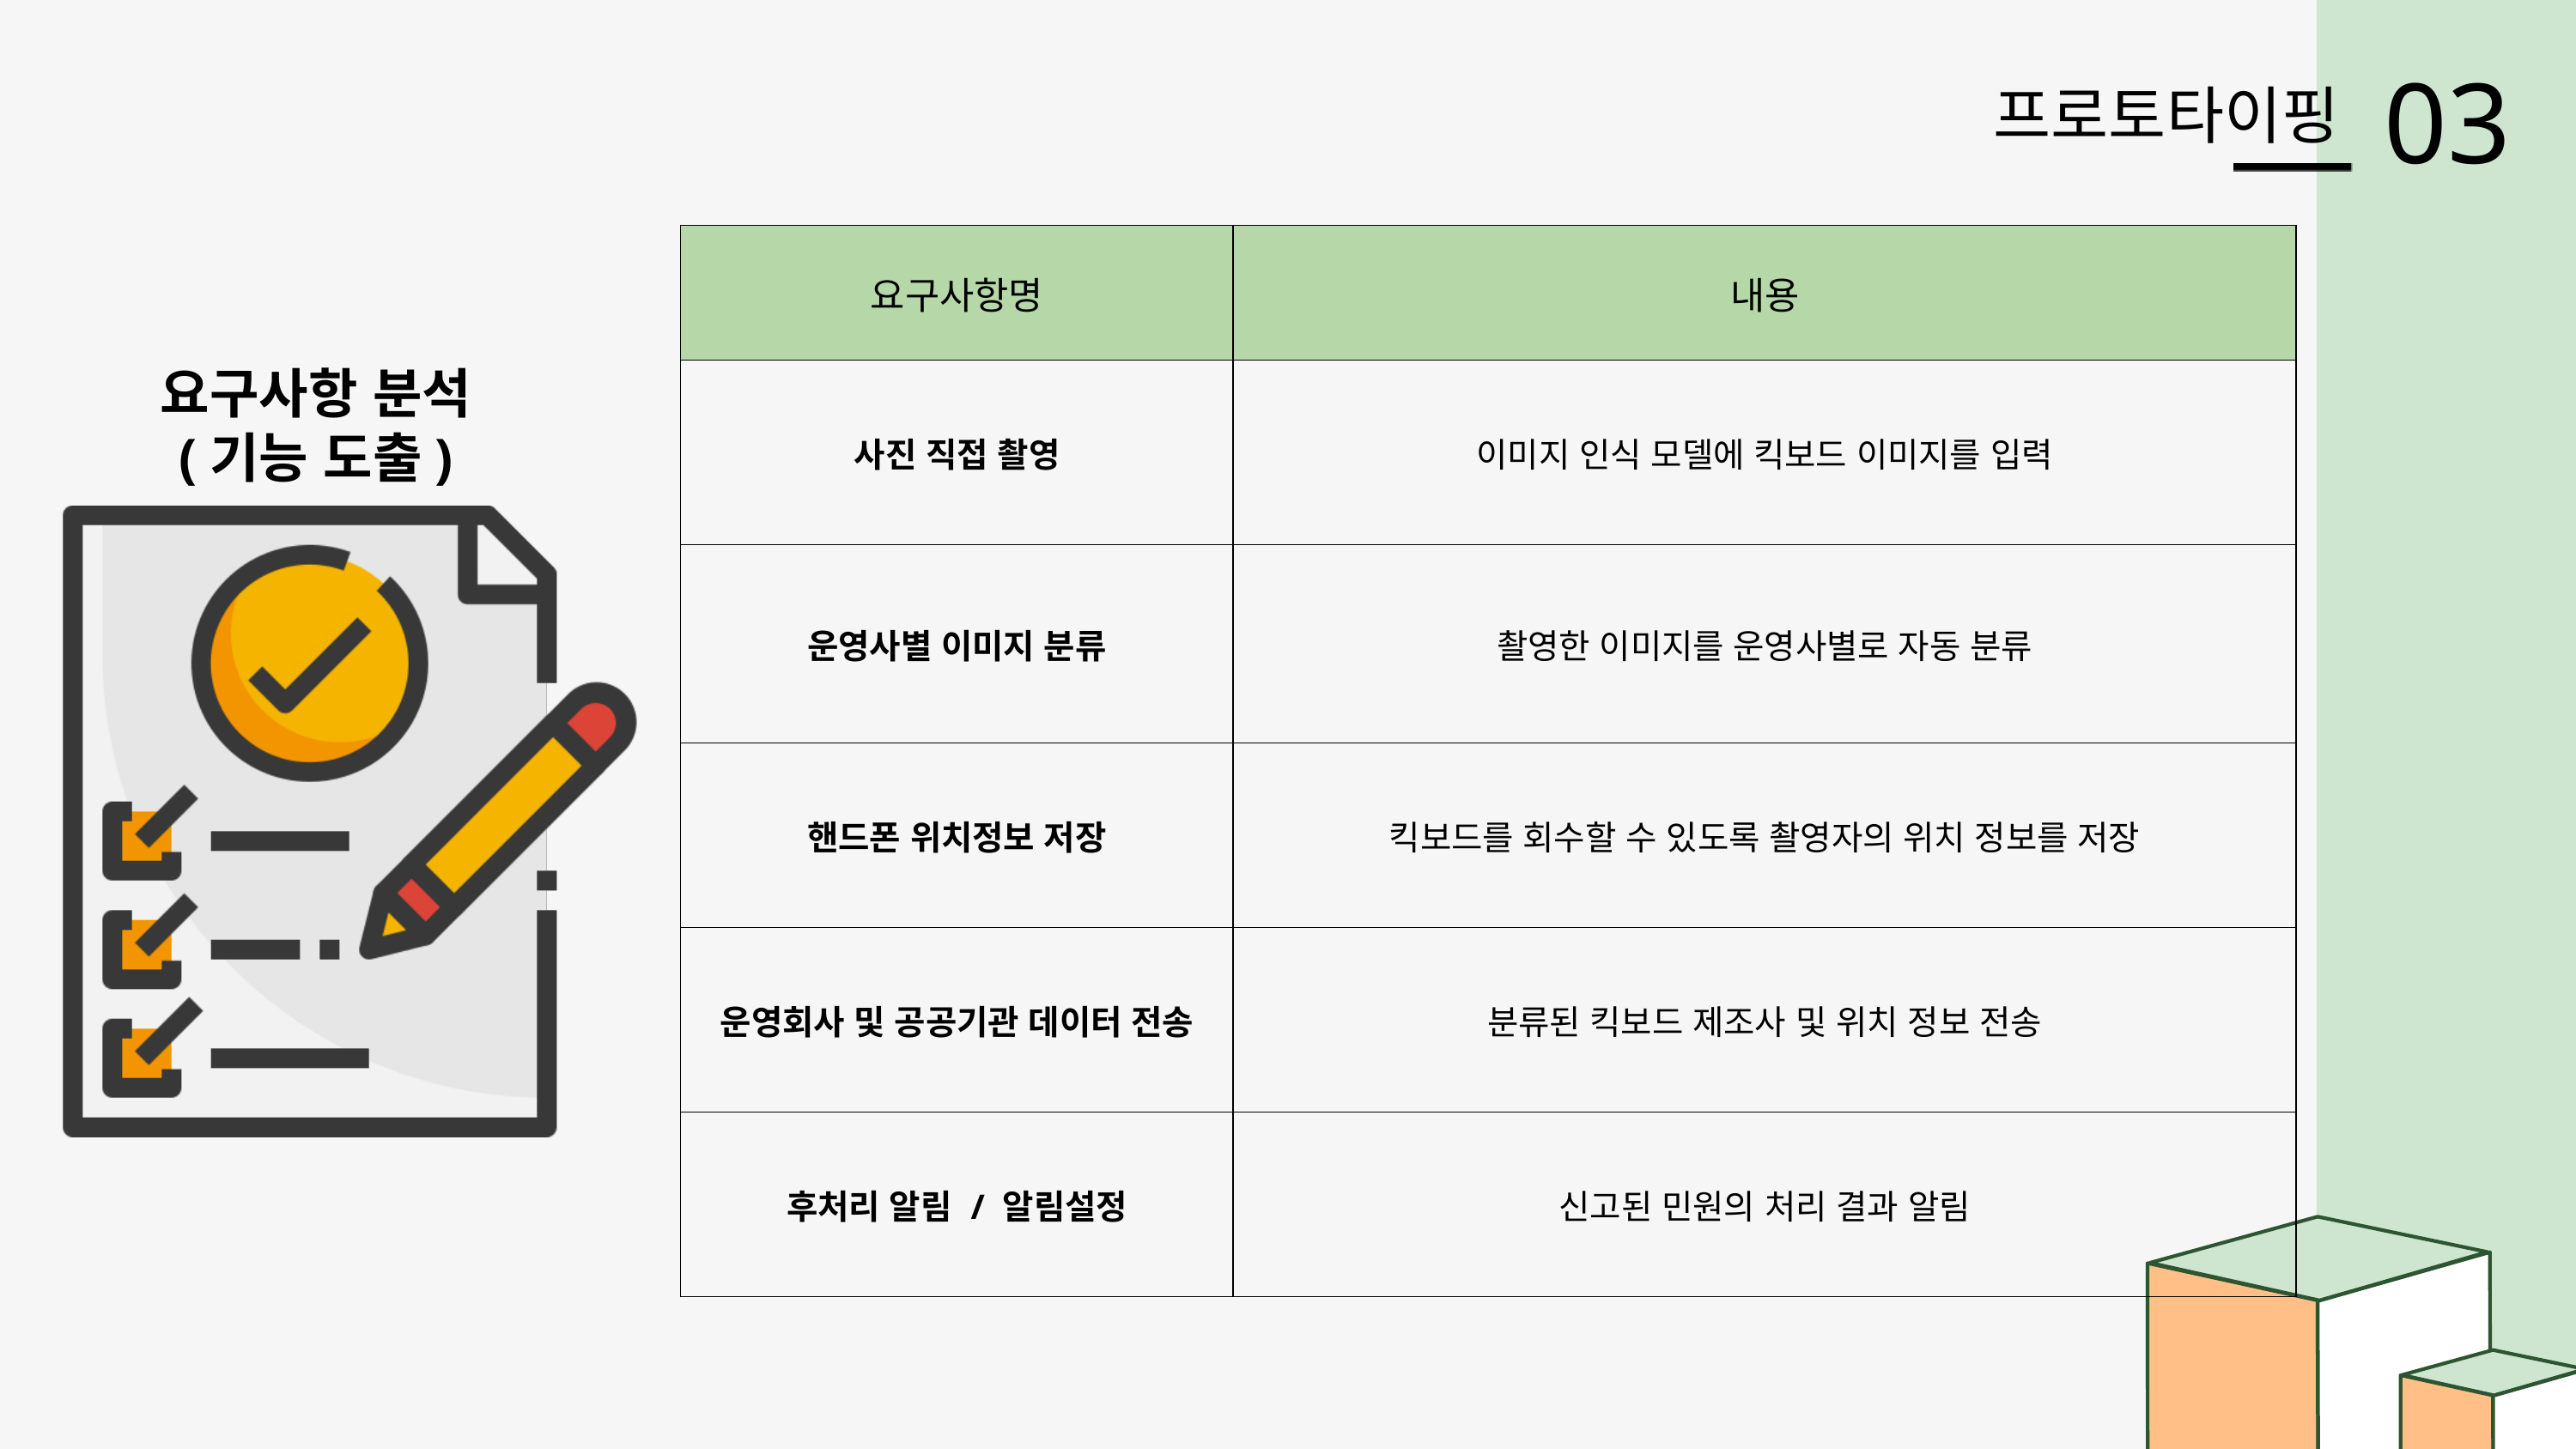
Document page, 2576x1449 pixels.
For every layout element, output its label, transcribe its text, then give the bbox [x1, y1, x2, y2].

table_cell 신고된 민원의 처리 결과 알림 [1234, 1113, 2295, 1296]
text_box 프로토타이핑 [1735, 70, 2353, 158]
table_cell 이미지 인식 모델에 킥보드 이미지를 입력 [1234, 361, 2295, 544]
picture [2233, 163, 2353, 172]
table_header 요구사항명 [681, 226, 1232, 360]
text_box 요구사항 분석 (기능 도출) [67, 353, 565, 495]
table_cell 후처리 알림 / 알림설정 [681, 1113, 1232, 1296]
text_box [2147, 1216, 2576, 1449]
table_cell 핸드폰 위치정보 저장 [681, 743, 1232, 927]
table_cell 운영사별 이미지 분류 [681, 545, 1232, 743]
table_cell 촬영한 이미지를 운영사별로 자동 분류 [1234, 545, 2295, 743]
table_cell 킥보드를 회수할 수 있도록 촬영자의 위치 정보를 저장 [1234, 743, 2295, 927]
table_cell 운영회사 및 공공기관 데이터 전송 [681, 928, 1232, 1112]
text_box 03 [2371, 46, 2563, 193]
picture [33, 506, 665, 1137]
table_cell 사진 직접 촬영 [681, 361, 1232, 544]
table_header 내용 [1234, 226, 2295, 360]
text_box [2316, 0, 2576, 1215]
table_cell 분류된 킥보드 제조사 및 위치 정보 전송 [1234, 928, 2295, 1112]
